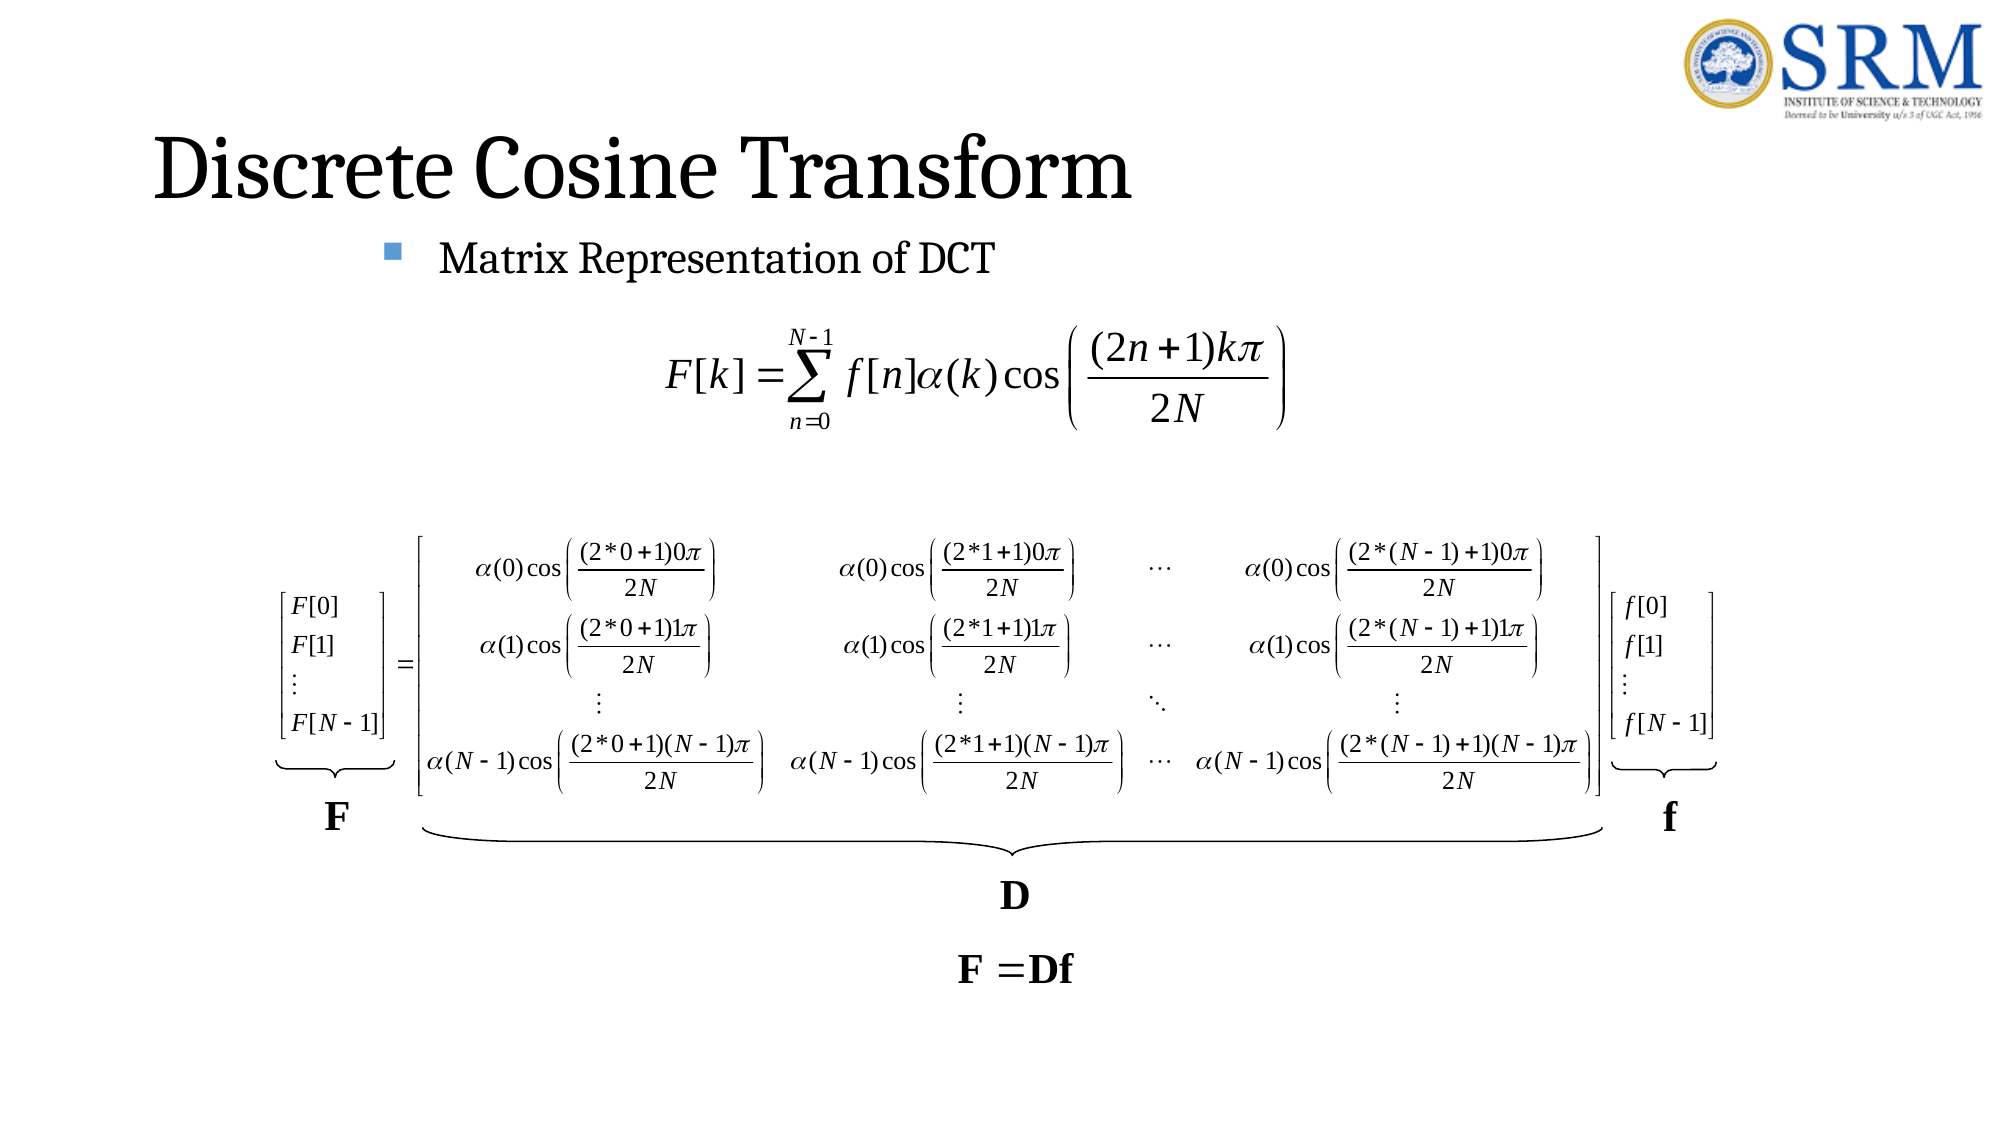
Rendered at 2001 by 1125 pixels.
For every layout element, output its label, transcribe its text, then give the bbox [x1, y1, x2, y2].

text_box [657, 317, 1298, 439]
title Discrete Cosine Transform [137, 59, 1863, 278]
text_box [274, 531, 1724, 801]
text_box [1657, 792, 1691, 839]
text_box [993, 870, 1037, 917]
text_box [422, 827, 1603, 856]
picture [1670, 3, 2000, 131]
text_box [951, 943, 1085, 991]
text_box Matrix Representation of DCT [367, 220, 1522, 322]
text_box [318, 790, 358, 838]
